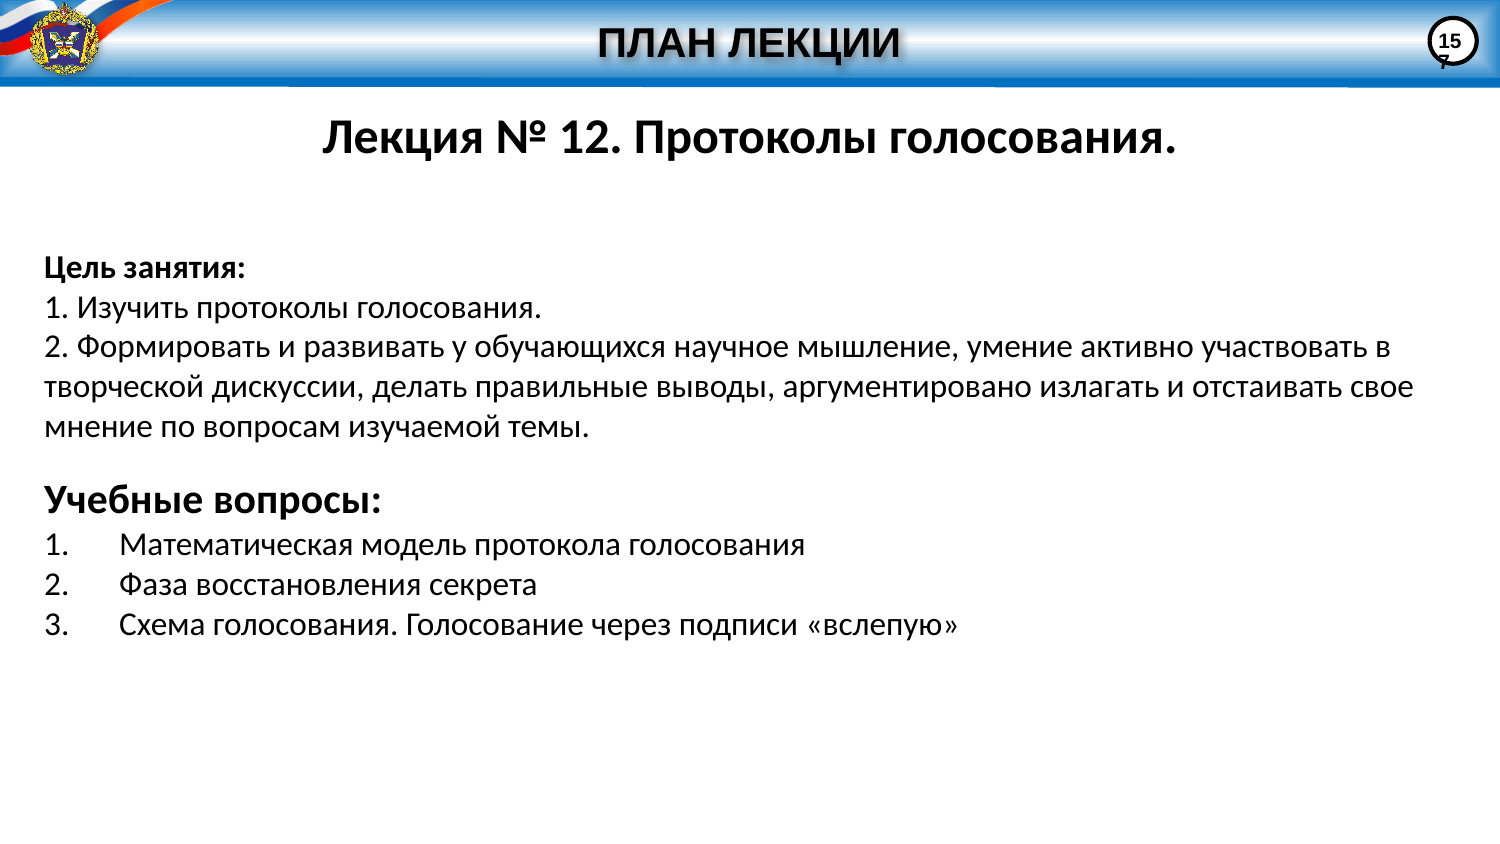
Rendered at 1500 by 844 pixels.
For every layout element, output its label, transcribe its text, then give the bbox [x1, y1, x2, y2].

text_box Лекция № 12. Протоколы голосования. [0, 96, 1500, 231]
title ПЛАН ЛЕКЦИИ [0, 0, 1499, 84]
slide_number 157 [1423, 12, 1483, 68]
text_box Учебные вопросы: Математическая модель протокола голосования Фаза восстановления секрета Схема голосования. Голосование через подписи «вслепую» [29, 464, 1499, 650]
text_box Цель занятия: 1. Изучить протоколы голосования. 2. Формировать и развивать у обучающихся научное мышление, умение активно участвовать в творческой дискуссии, делать правильные выводы, аргументировано излагать и отстаивать свое мнение по вопросам изучаемой темы. [29, 237, 1500, 452]
